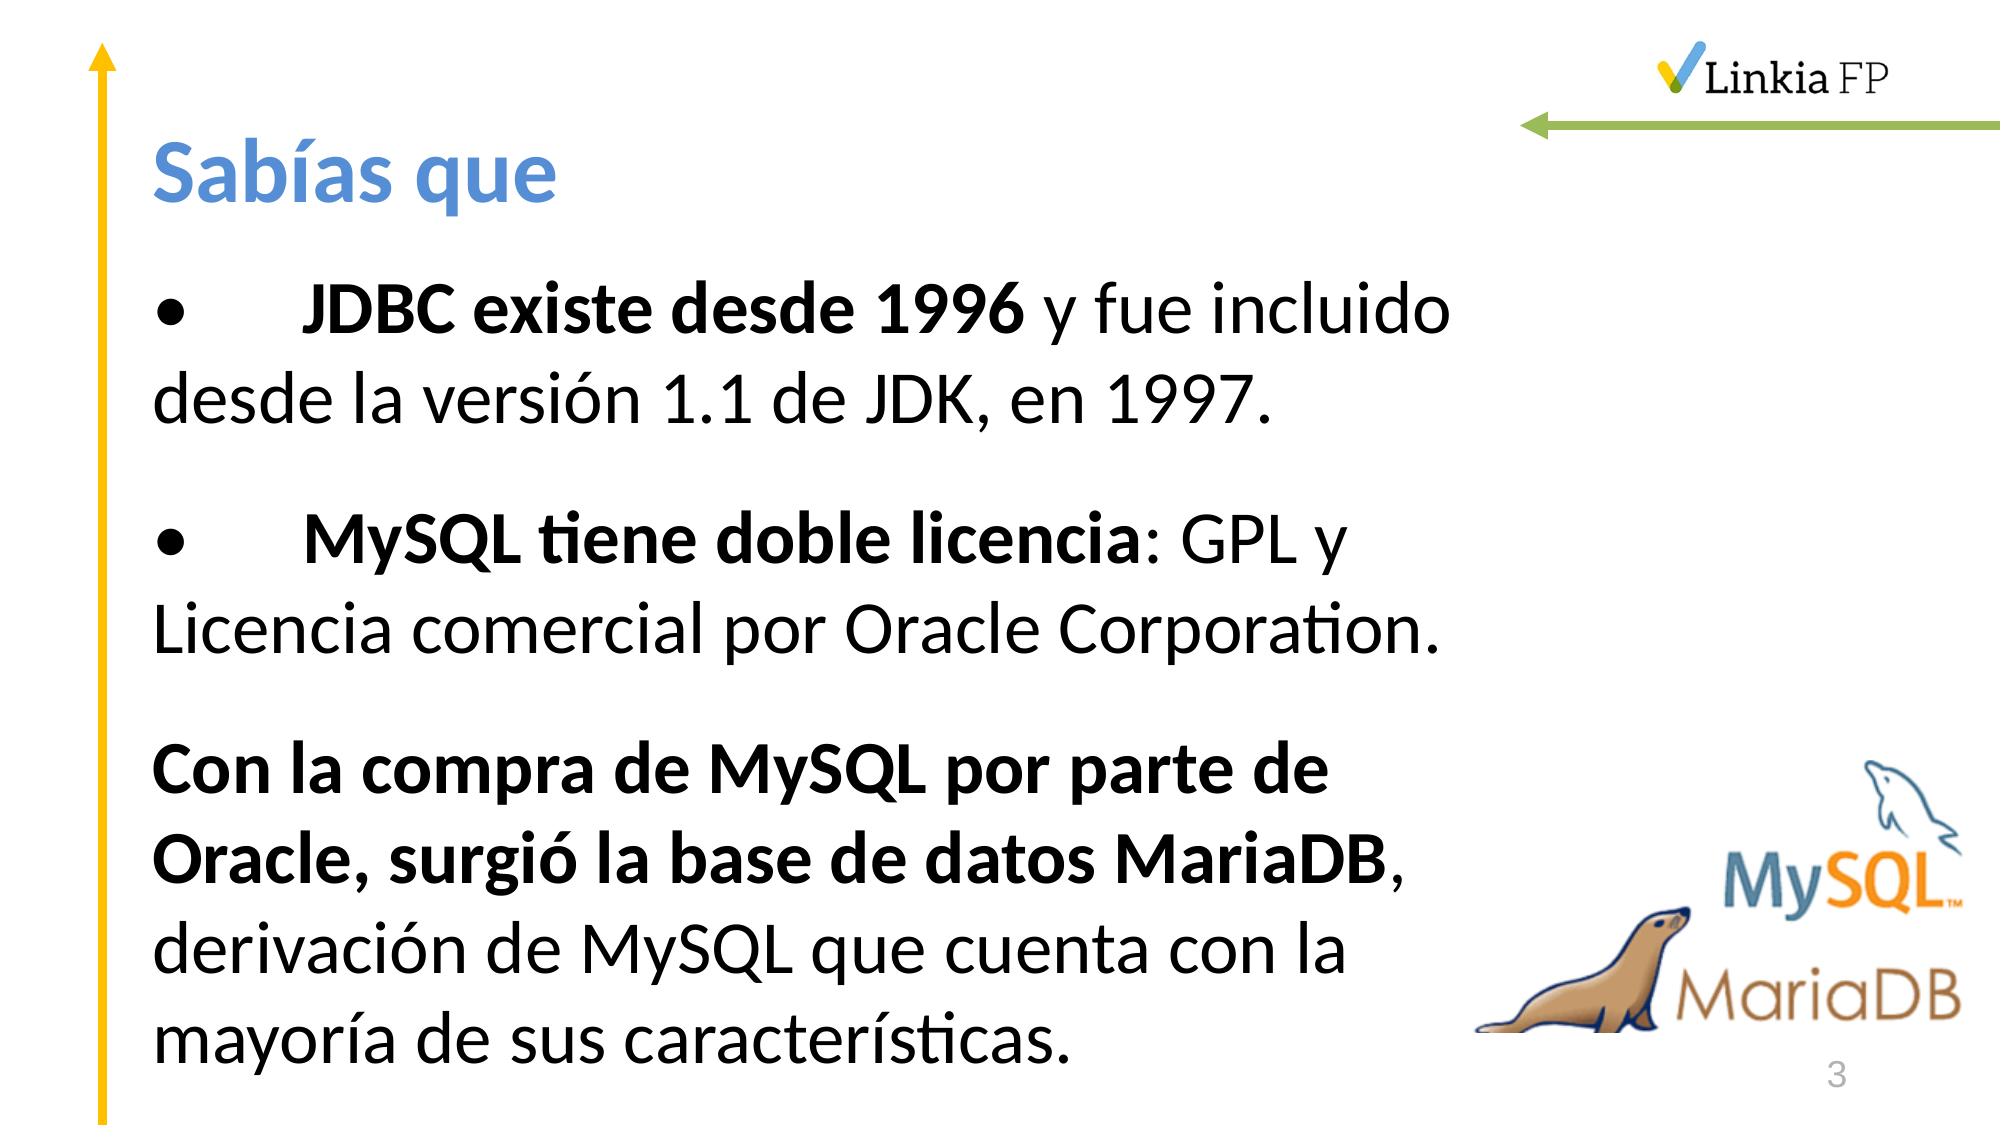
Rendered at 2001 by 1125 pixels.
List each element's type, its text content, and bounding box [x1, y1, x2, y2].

title Sabías que [137, 101, 1945, 231]
picture [1649, 39, 1900, 95]
list • JDBC existe desde 1996 y fue incluido desde la versión 1.1 de JDK, en 1997. • MySQL tiene doble licencia: GPL y Licencia comercial por Oracle Corporation. Con la compra de MySQL por parte de Oracle, surgió la base de datos MariaDB, derivación de MySQL que cuenta con la mayoría de sus características. [137, 251, 1485, 1087]
slide_number 3 [1412, 1042, 1863, 1103]
picture [1415, 760, 1975, 1033]
